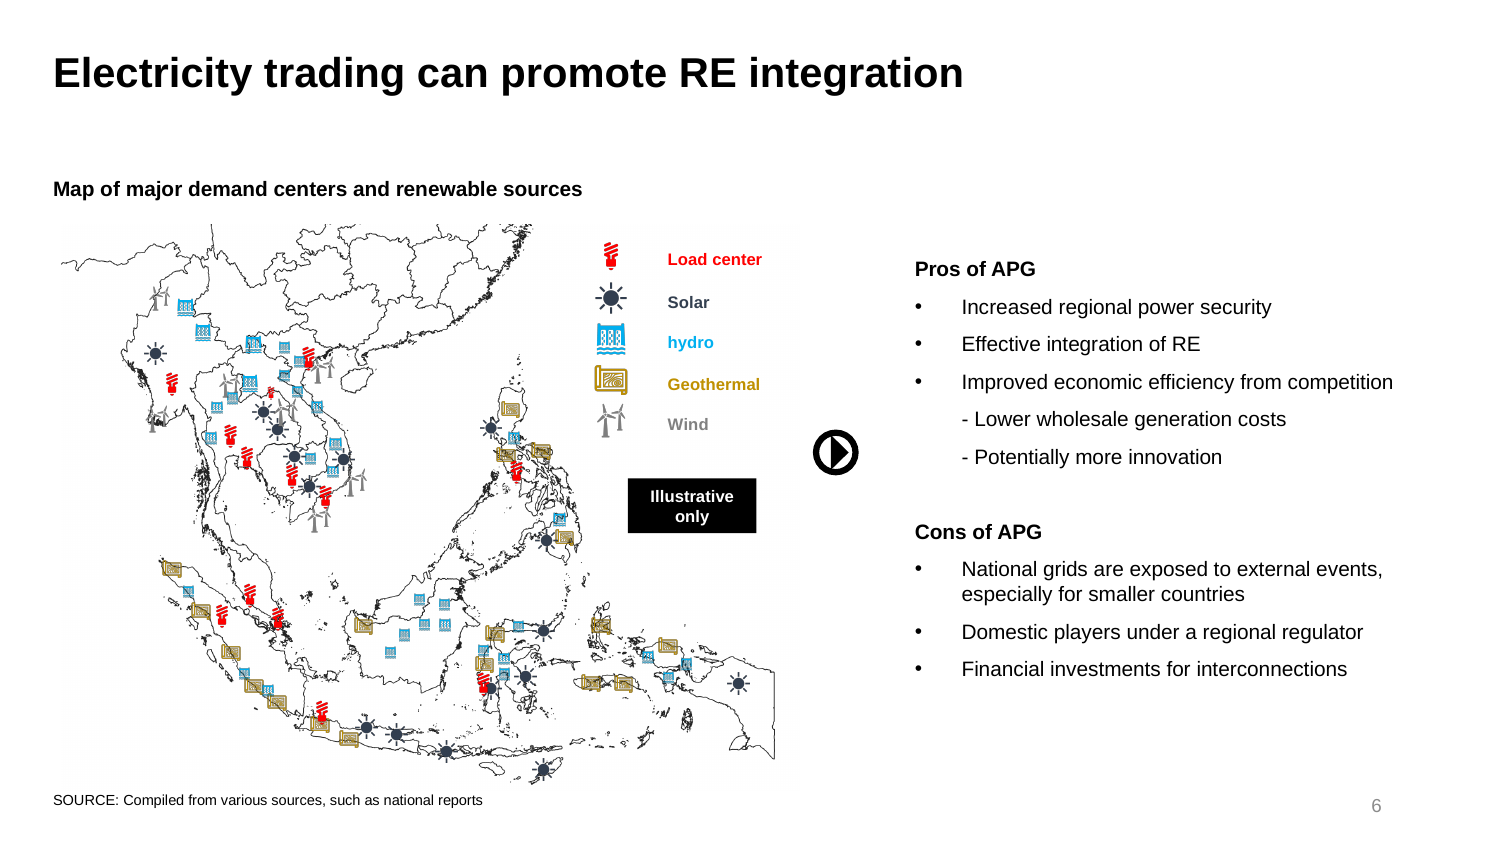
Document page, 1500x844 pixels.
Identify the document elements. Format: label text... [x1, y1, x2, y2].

slide_number 6 [1059, 782, 1397, 827]
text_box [61, 224, 800, 791]
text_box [815, 432, 856, 473]
text_box Pros of APG Increased regional power security Effective integration of RE Improved economic efficiency from competition - Lower wholesale generation costs - Potentially more innovation Cons of APG National grids are exposed to external events, especially for smaller countries Domestic players under a regional regulator Financial investments for interconnections [914, 255, 1483, 681]
text_box Electricity trading can promote RE integration [53, 45, 1221, 96]
text_box Map of major demand centers and renewable sources [53, 175, 654, 201]
text_box SOURCE: Compiled from various sources, such as national reports [53, 791, 598, 809]
